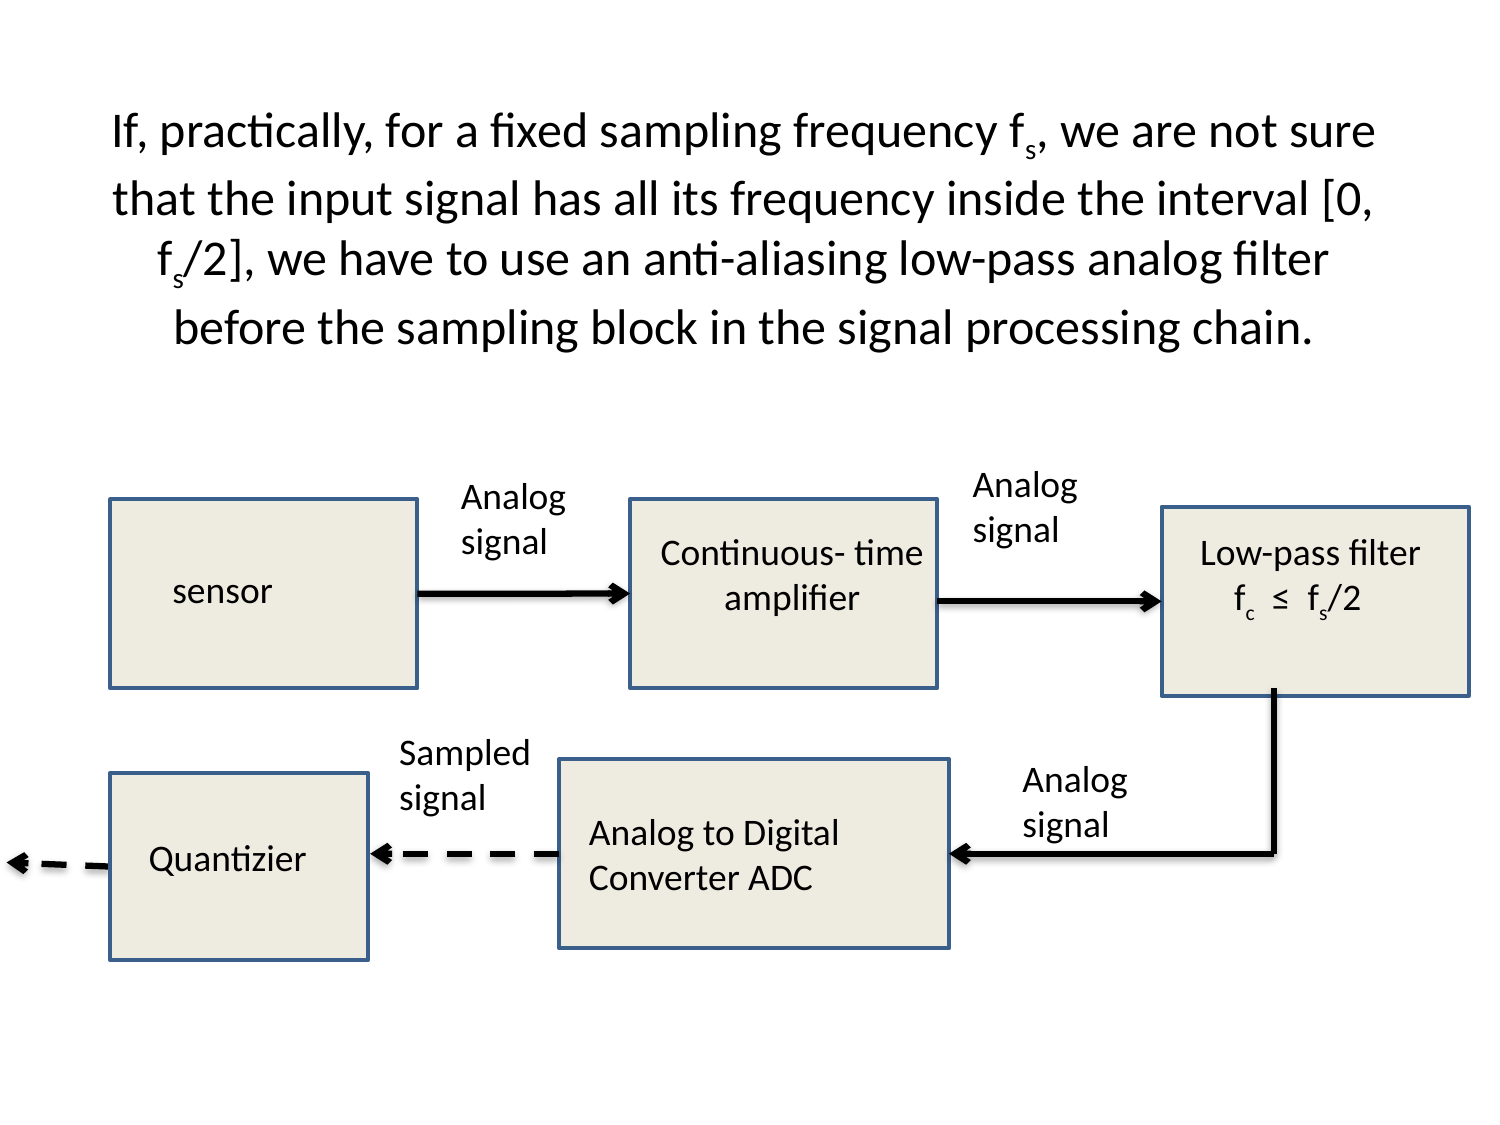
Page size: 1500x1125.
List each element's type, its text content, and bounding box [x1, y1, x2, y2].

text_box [6, 862, 104, 867]
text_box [110, 452, 1469, 961]
title If, practically, for a fixed sampling frequency fs, we are not sure that the input signal has all its frequency inside the interval [0, fs/2], we have to use an anti-aliasing low-pass analog filter before the sampling block in the signal processing chain. [76, 42, 1412, 409]
